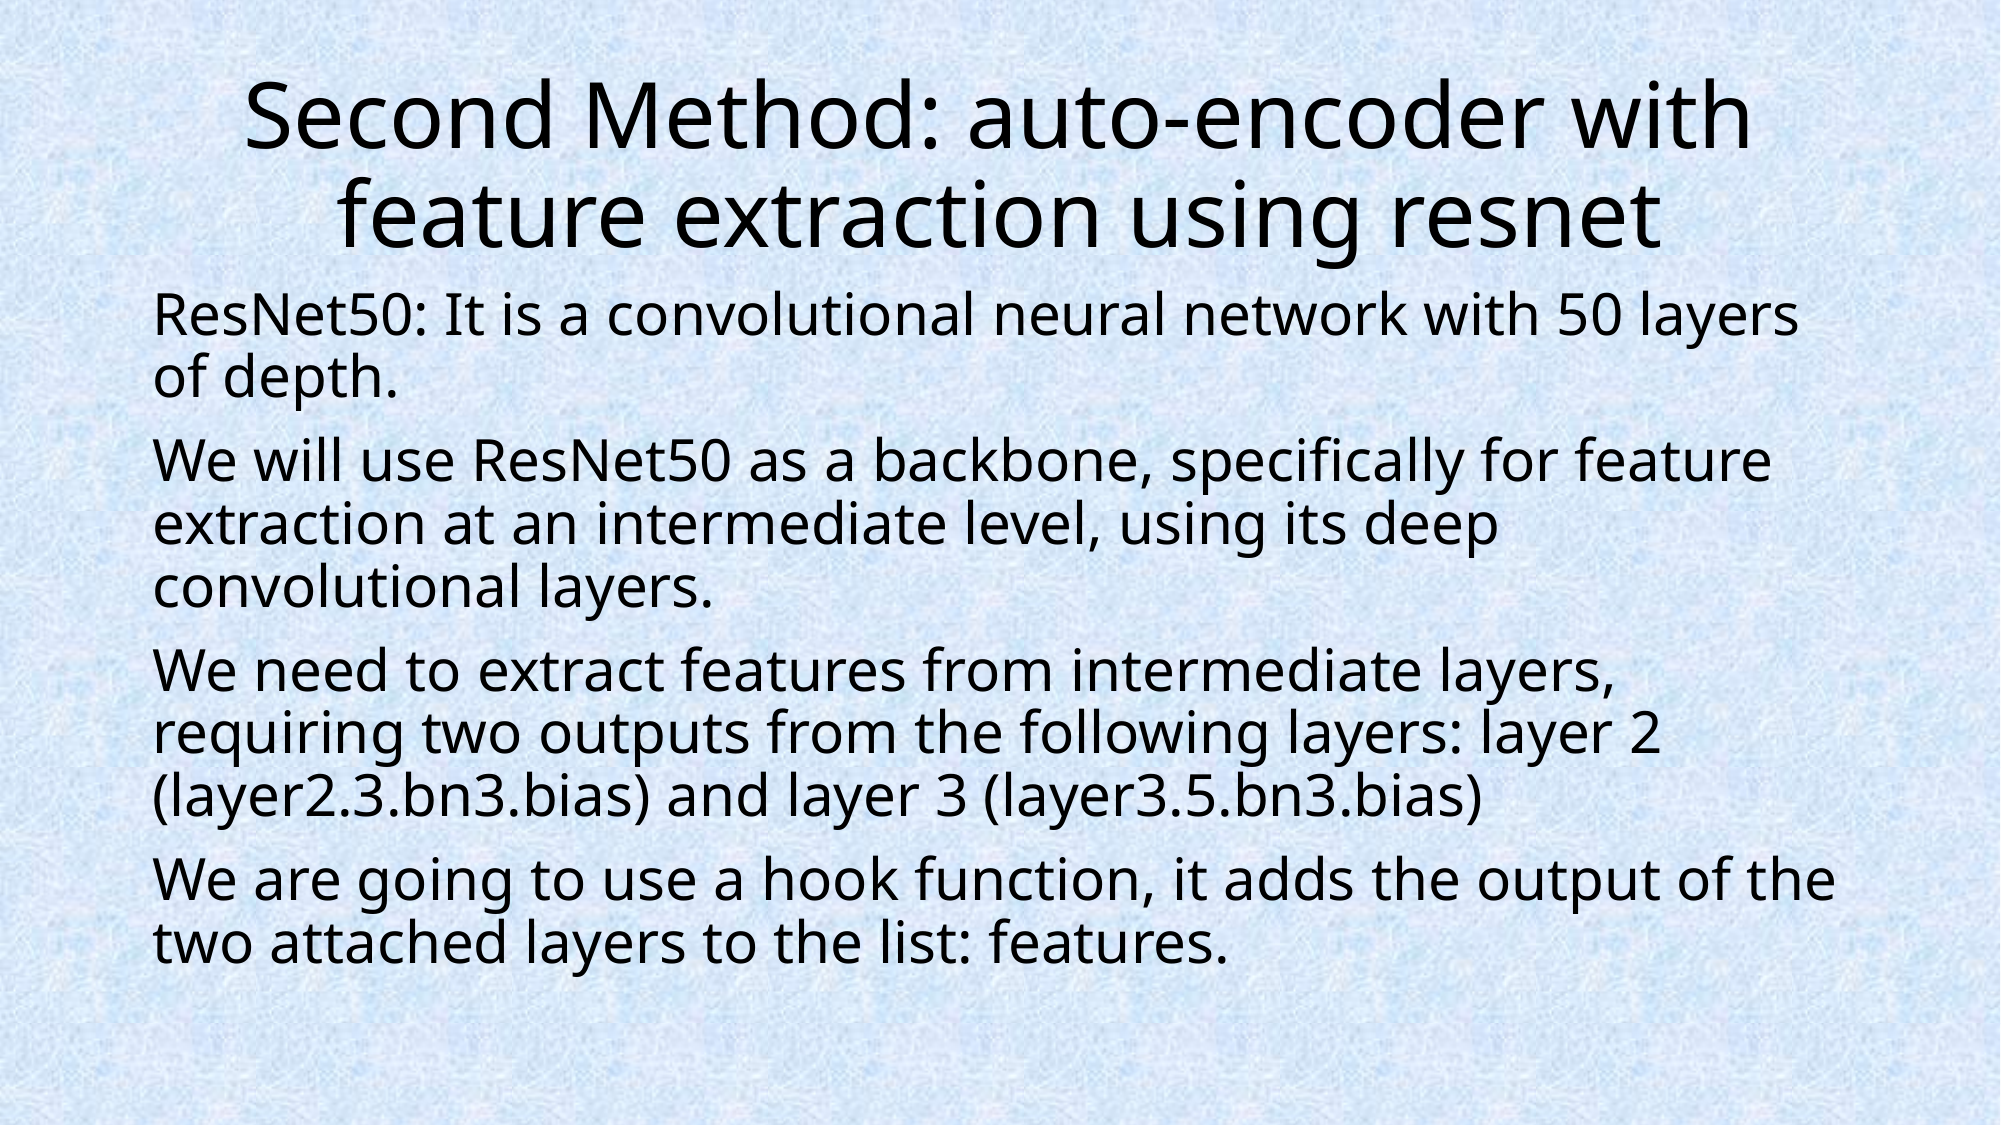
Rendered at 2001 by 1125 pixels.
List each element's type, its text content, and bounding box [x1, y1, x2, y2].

title Second Method: auto-encoder with feature extraction using resnet [137, 59, 1863, 277]
list ResNet50: It is a convolutional neural network with 50 layers of depth. We will use ResNet50 as a backbone, specifically for feature extraction at an intermediate level, using its deep convolutional layers. We need to extract features from intermediate layers, requiring two outputs from the following layers: layer 2 (layer2.3.bn3.bias) and layer 3 (layer3.5.bn3.bias) We are going to use a hook function, it adds the output of the two attached layers to the list: features. [137, 277, 1863, 1066]
picture [0, 0, 2001, 1125]
